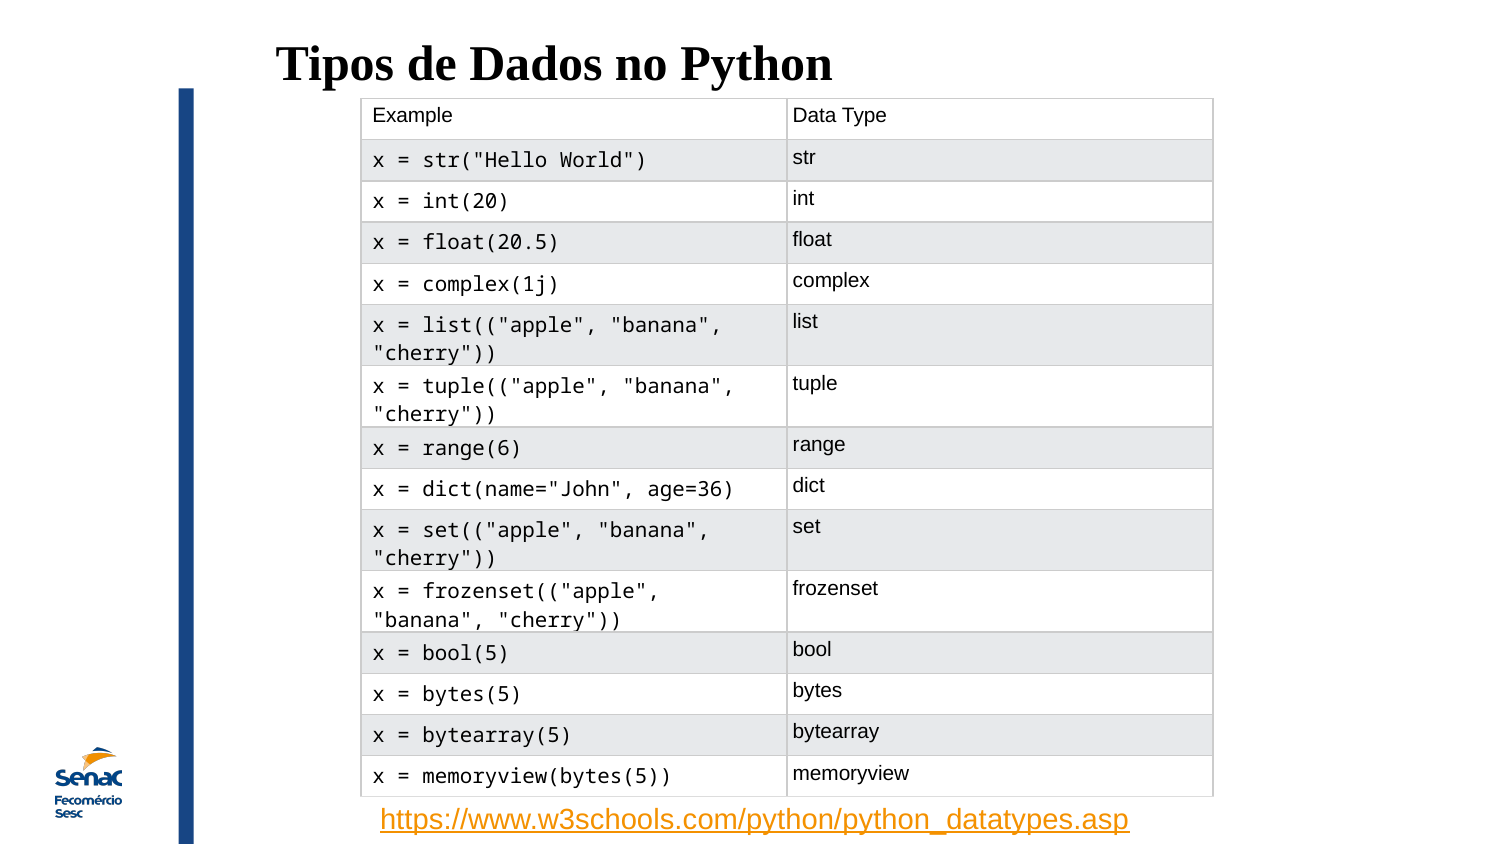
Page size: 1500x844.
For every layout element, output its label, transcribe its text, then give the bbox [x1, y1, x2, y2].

table_cell x = float(20.5) [362, 223, 786, 263]
table_cell x = str("Hello World") [362, 140, 786, 180]
table_cell x = frozenset(("apple", "banana", "cherry")) [362, 571, 786, 631]
table_cell range [788, 428, 1212, 468]
table_cell set [788, 510, 1212, 570]
table_cell bytes [788, 674, 1212, 714]
table_cell bool [788, 633, 1212, 673]
table_cell x = bytes(5) [362, 674, 786, 714]
table_cell x = set(("apple", "banana", "cherry")) [362, 510, 786, 570]
text_box https://www.w3schools.com/python/python_datatypes.asp [365, 793, 1147, 843]
table_cell x = tuple(("apple", "banana", "cherry")) [362, 366, 786, 426]
table_cell x = bytearray(5) [362, 715, 786, 755]
table_cell dict [788, 469, 1212, 509]
table_cell list [788, 305, 1212, 365]
table_cell x = dict(name="John", age=36) [362, 469, 786, 509]
table_cell x = range(6) [362, 428, 786, 468]
table_cell tuple [788, 366, 1212, 426]
table_cell frozenset [788, 571, 1212, 631]
table_cell x = memoryview(bytes(5)) [362, 756, 786, 796]
table_cell x = int(20) [362, 182, 786, 221]
table_cell bytearray [788, 715, 1212, 755]
table_cell x = bool(5) [362, 633, 786, 673]
picture [55, 747, 122, 818]
table_header Example [362, 99, 786, 139]
table_cell str [788, 140, 1212, 180]
table_cell complex [788, 264, 1212, 304]
table_cell x = list(("apple", "banana", "cherry")) [362, 305, 786, 365]
table_cell int [788, 182, 1212, 221]
table_cell x = complex(1j) [362, 264, 786, 304]
table_header Data Type [788, 99, 1212, 139]
table_cell memoryview [788, 756, 1212, 796]
text_box Tipos de Dados no Python [260, 22, 1500, 98]
table_cell float [788, 223, 1212, 263]
